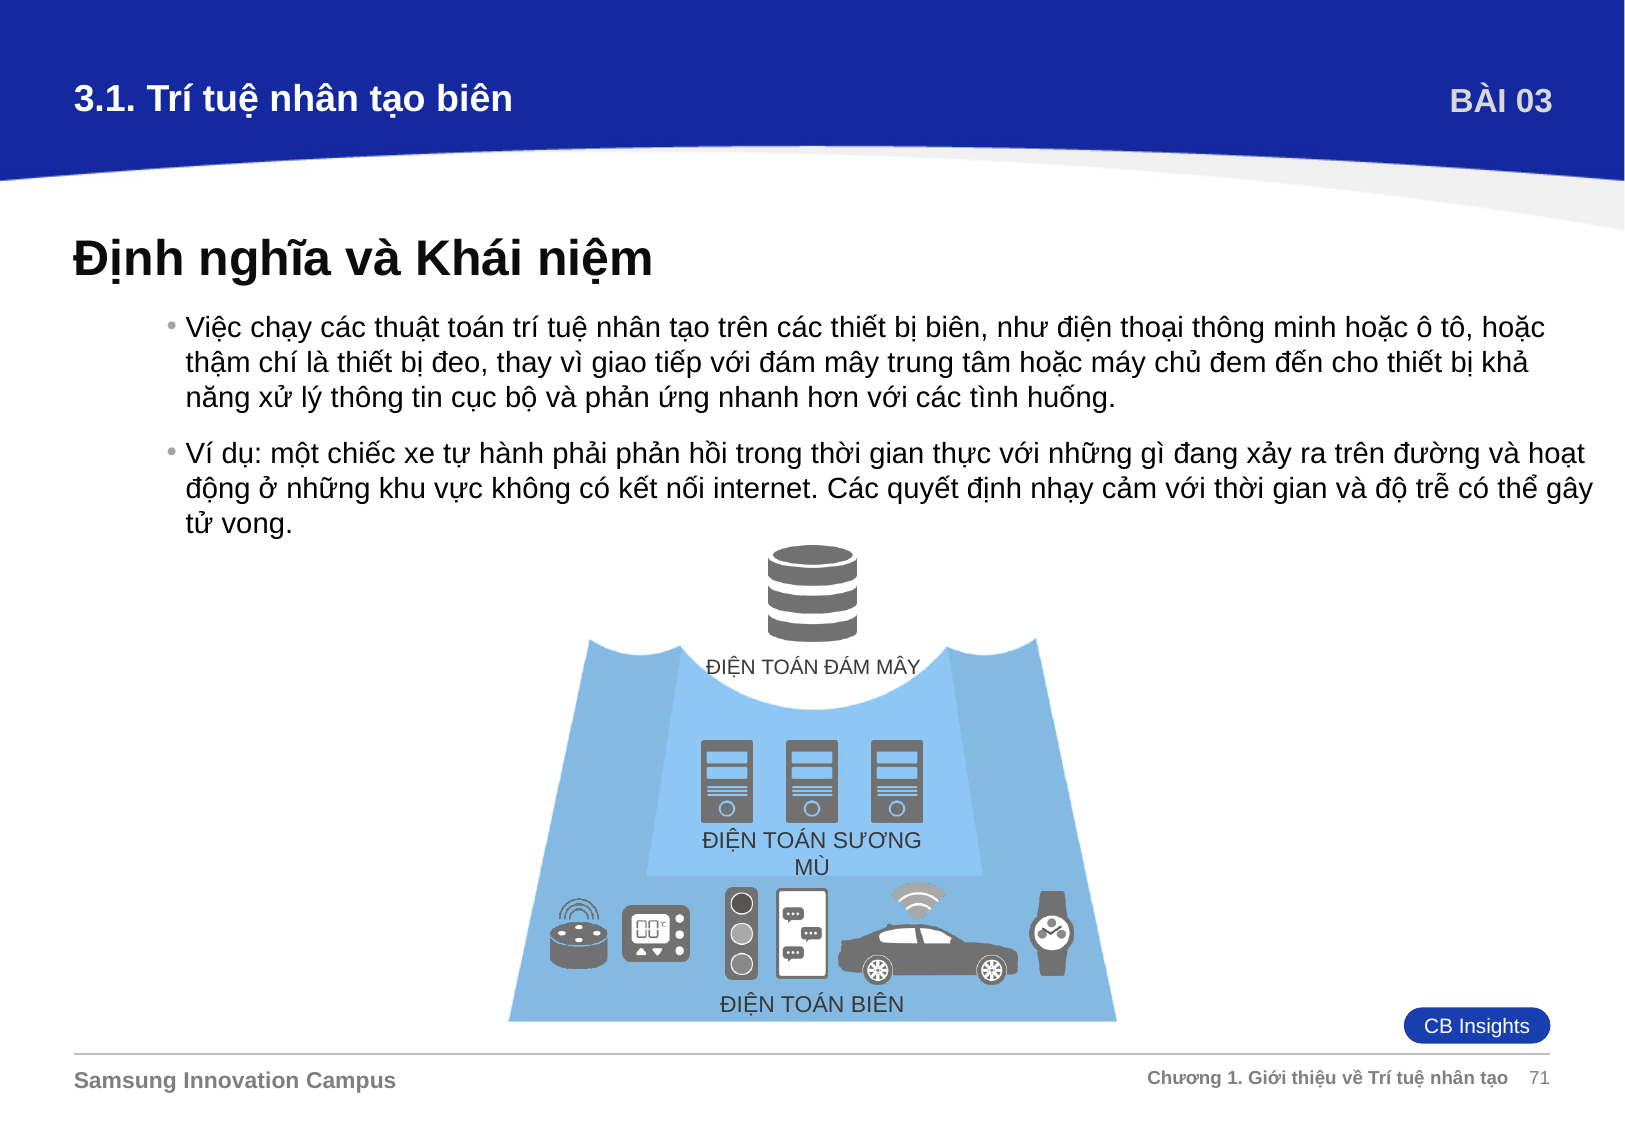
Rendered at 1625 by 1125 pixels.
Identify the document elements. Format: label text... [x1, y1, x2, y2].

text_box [508, 545, 1117, 1022]
text_box CB Insights [1403, 1007, 1551, 1044]
text_box Việc chạy các thuật toán trí tuệ nhân tạo trên các thiết bị biên, như điện thoại thông minh hoặc ô tô, hoặc thậm chí là thiết bị đeo, thay vì giao tiếp với đám mây trung tâm hoặc máy chủ đem đến cho thiết bị khả năng xử lý thông tin cục bộ và phản ứng nhanh hơn với các tình huống. Ví dụ: một chiếc xe tự hành phải phản hồi trong thời gian thực với những gì đang xảy ra trên đường và hoạt động ở những khu vực không có kết nối internet. Các quyết định nhạy cảm với thời gian và độ trễ có thể gây tử vong. [91, 308, 1598, 539]
picture [0, 0, 1625, 1125]
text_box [73, 73, 1554, 120]
text_box Định nghĩa và Khái niệm [73, 225, 1551, 286]
